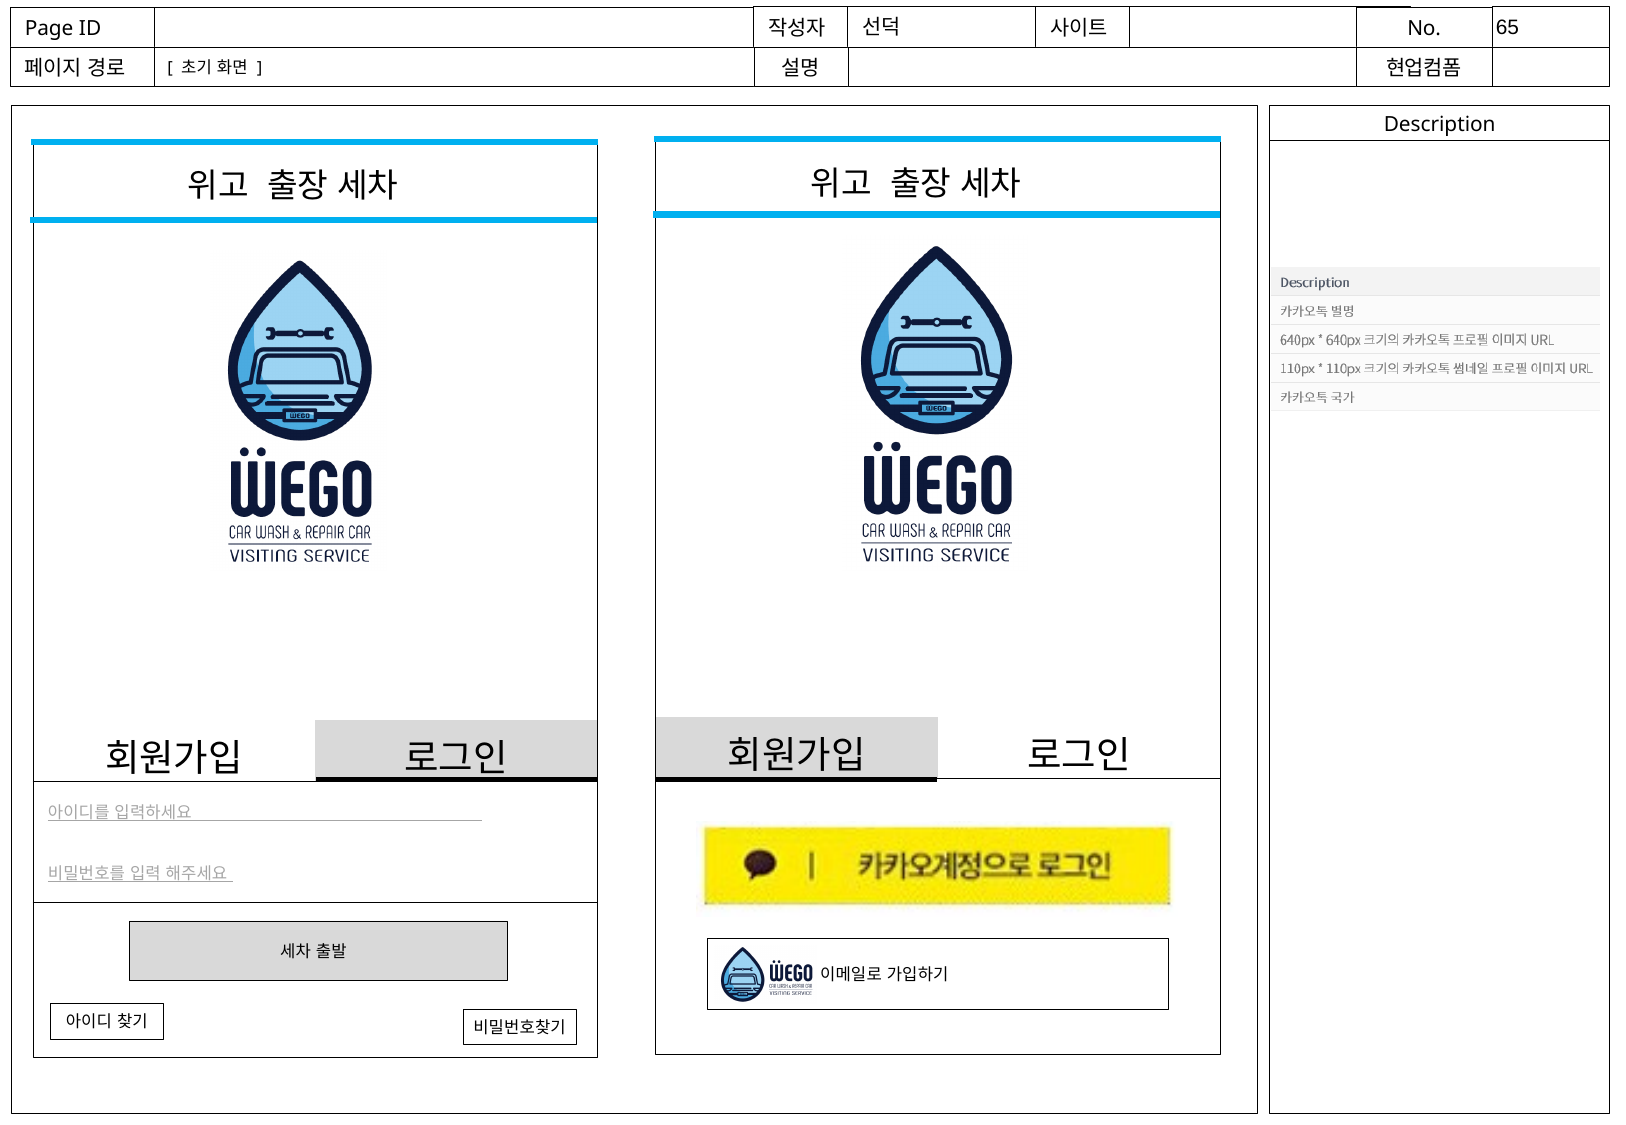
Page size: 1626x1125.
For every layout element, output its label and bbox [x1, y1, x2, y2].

table_header [33, 720, 597, 781]
picture [209, 250, 387, 571]
picture [713, 945, 817, 1004]
table_header [656, 717, 1220, 778]
picture [1271, 266, 1601, 411]
text_box [652, 136, 1222, 1057]
picture [841, 235, 1028, 571]
text_box [30, 138, 599, 1059]
picture [696, 821, 1181, 918]
text_box [152, 49, 282, 84]
table_cell [34, 782, 597, 902]
